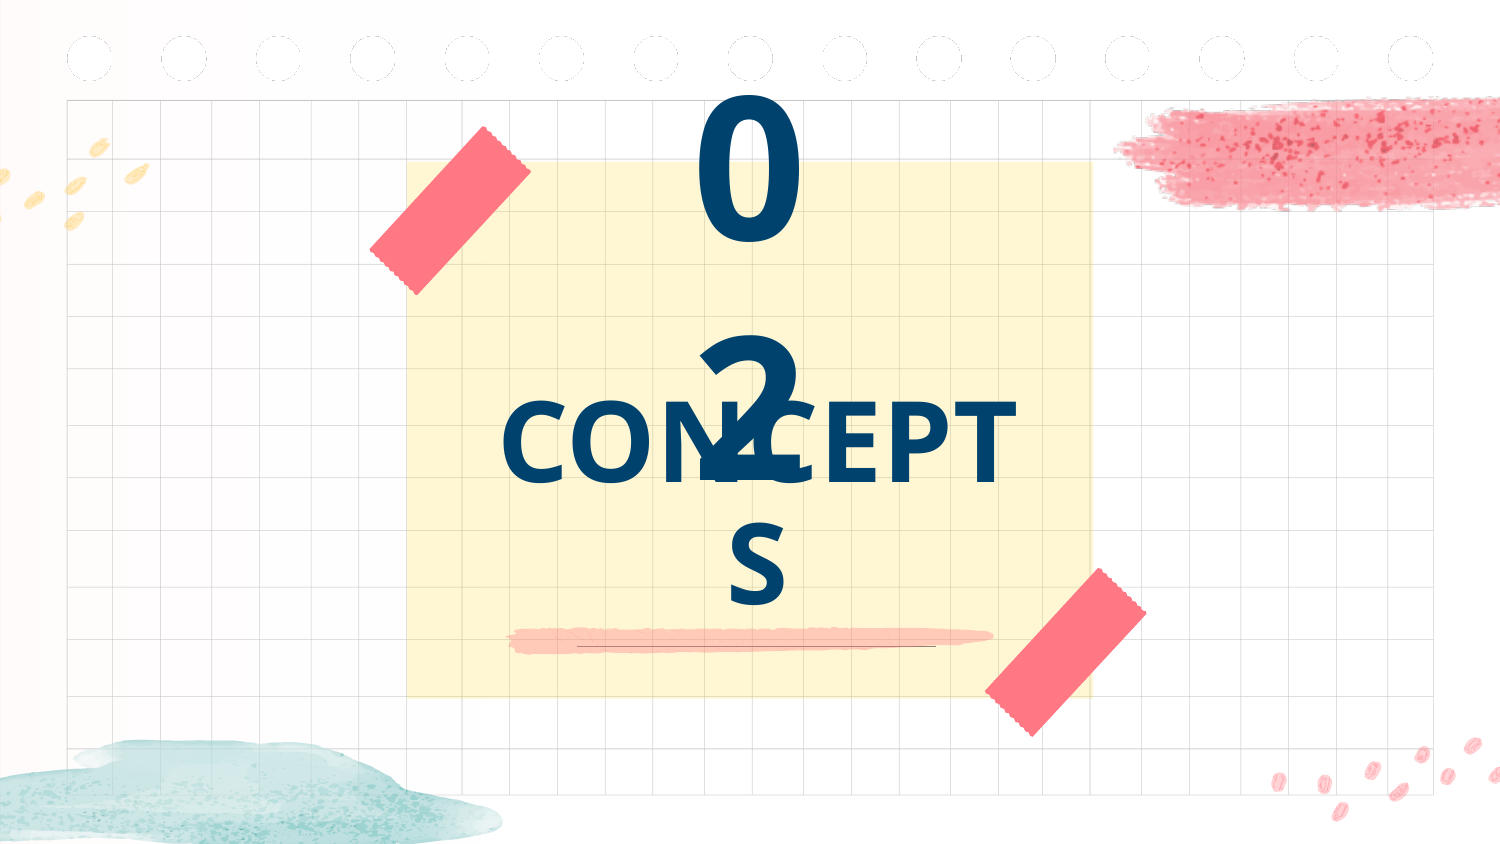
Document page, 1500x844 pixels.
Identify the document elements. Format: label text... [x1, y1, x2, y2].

text_box [407, 161, 1094, 699]
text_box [505, 626, 995, 656]
title 02 [630, 196, 870, 366]
title CONCEPTS [471, 385, 1045, 629]
text_box [984, 567, 1147, 737]
picture [0, 0, 1500, 844]
text_box [369, 126, 532, 296]
